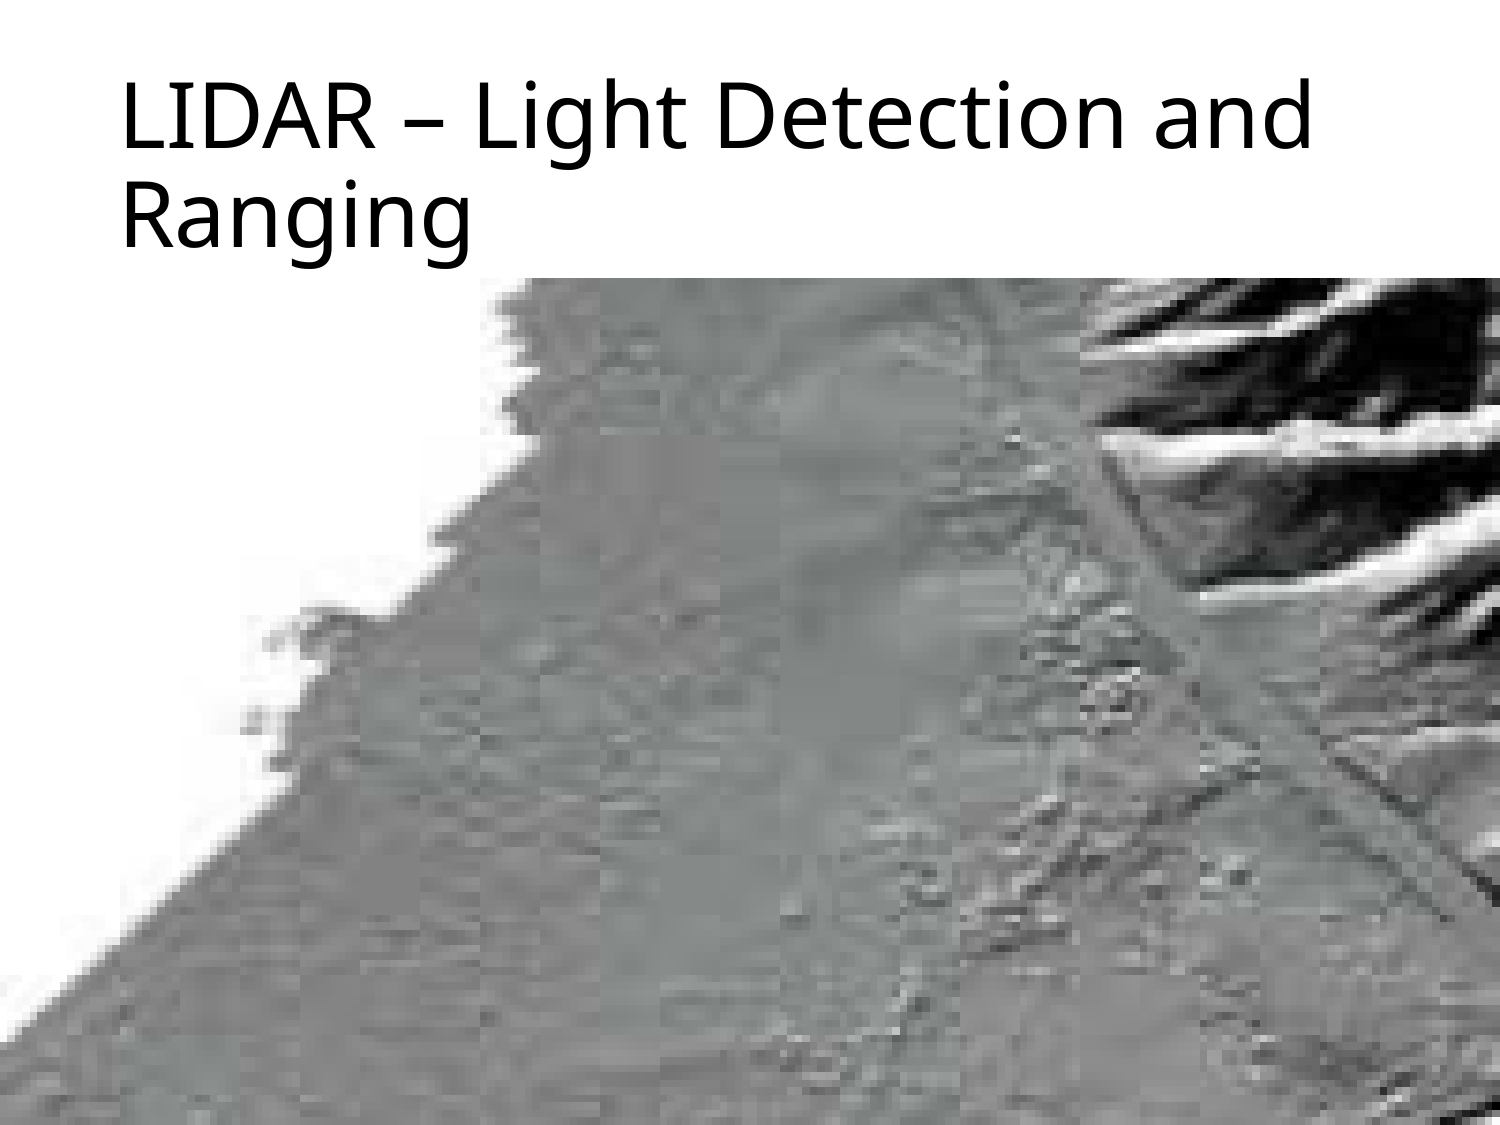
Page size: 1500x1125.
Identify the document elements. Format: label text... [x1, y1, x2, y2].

title LIDAR – Light Detection and Ranging [103, 59, 1397, 277]
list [0, 277, 1500, 1125]
